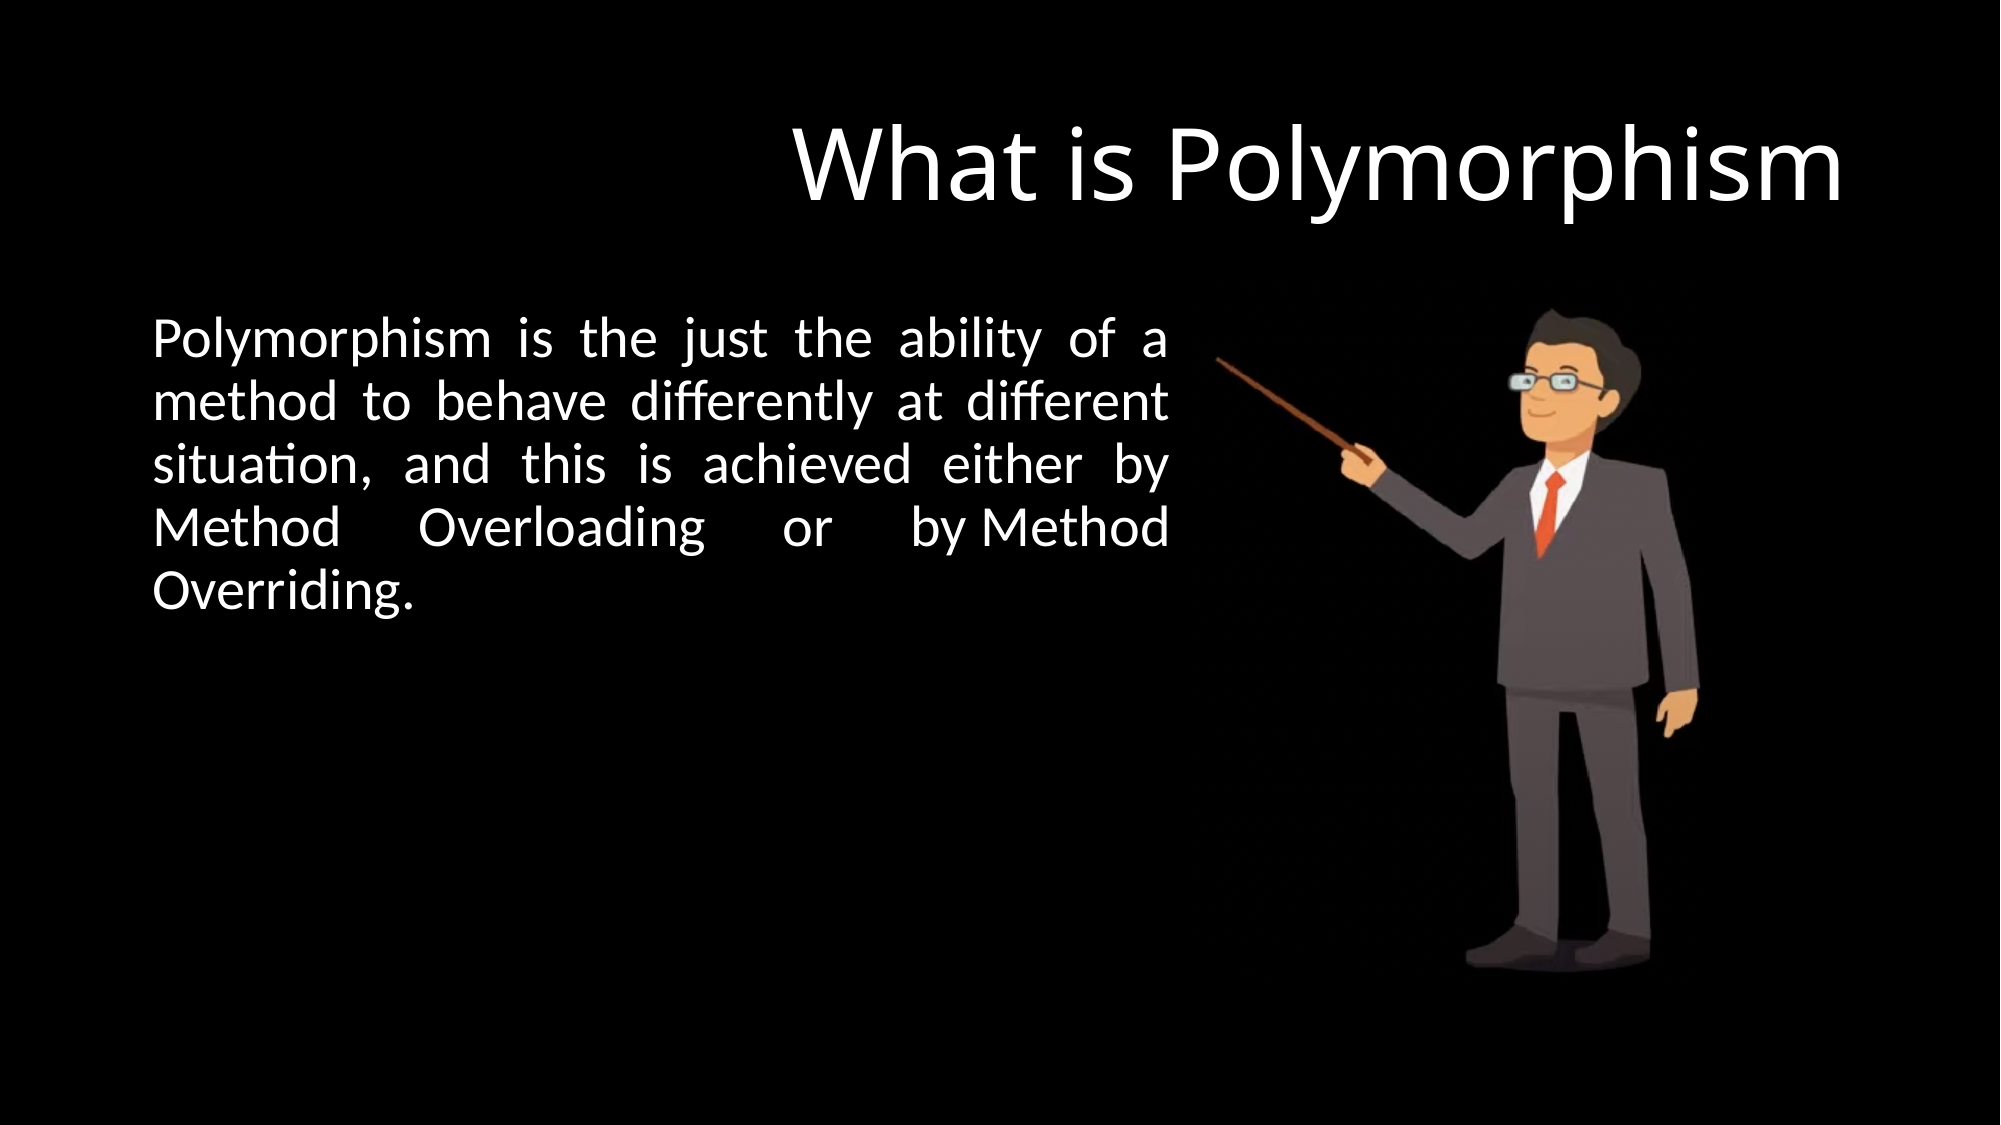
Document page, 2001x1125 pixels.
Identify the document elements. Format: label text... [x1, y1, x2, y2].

title What is Polymorphism [137, 59, 1863, 278]
picture [1185, 277, 1707, 992]
list Polymorphism is the just the ability of a method to behave differently at different situation, and this is achieved either by Method Overloading or by Method Overriding. [137, 299, 1185, 905]
